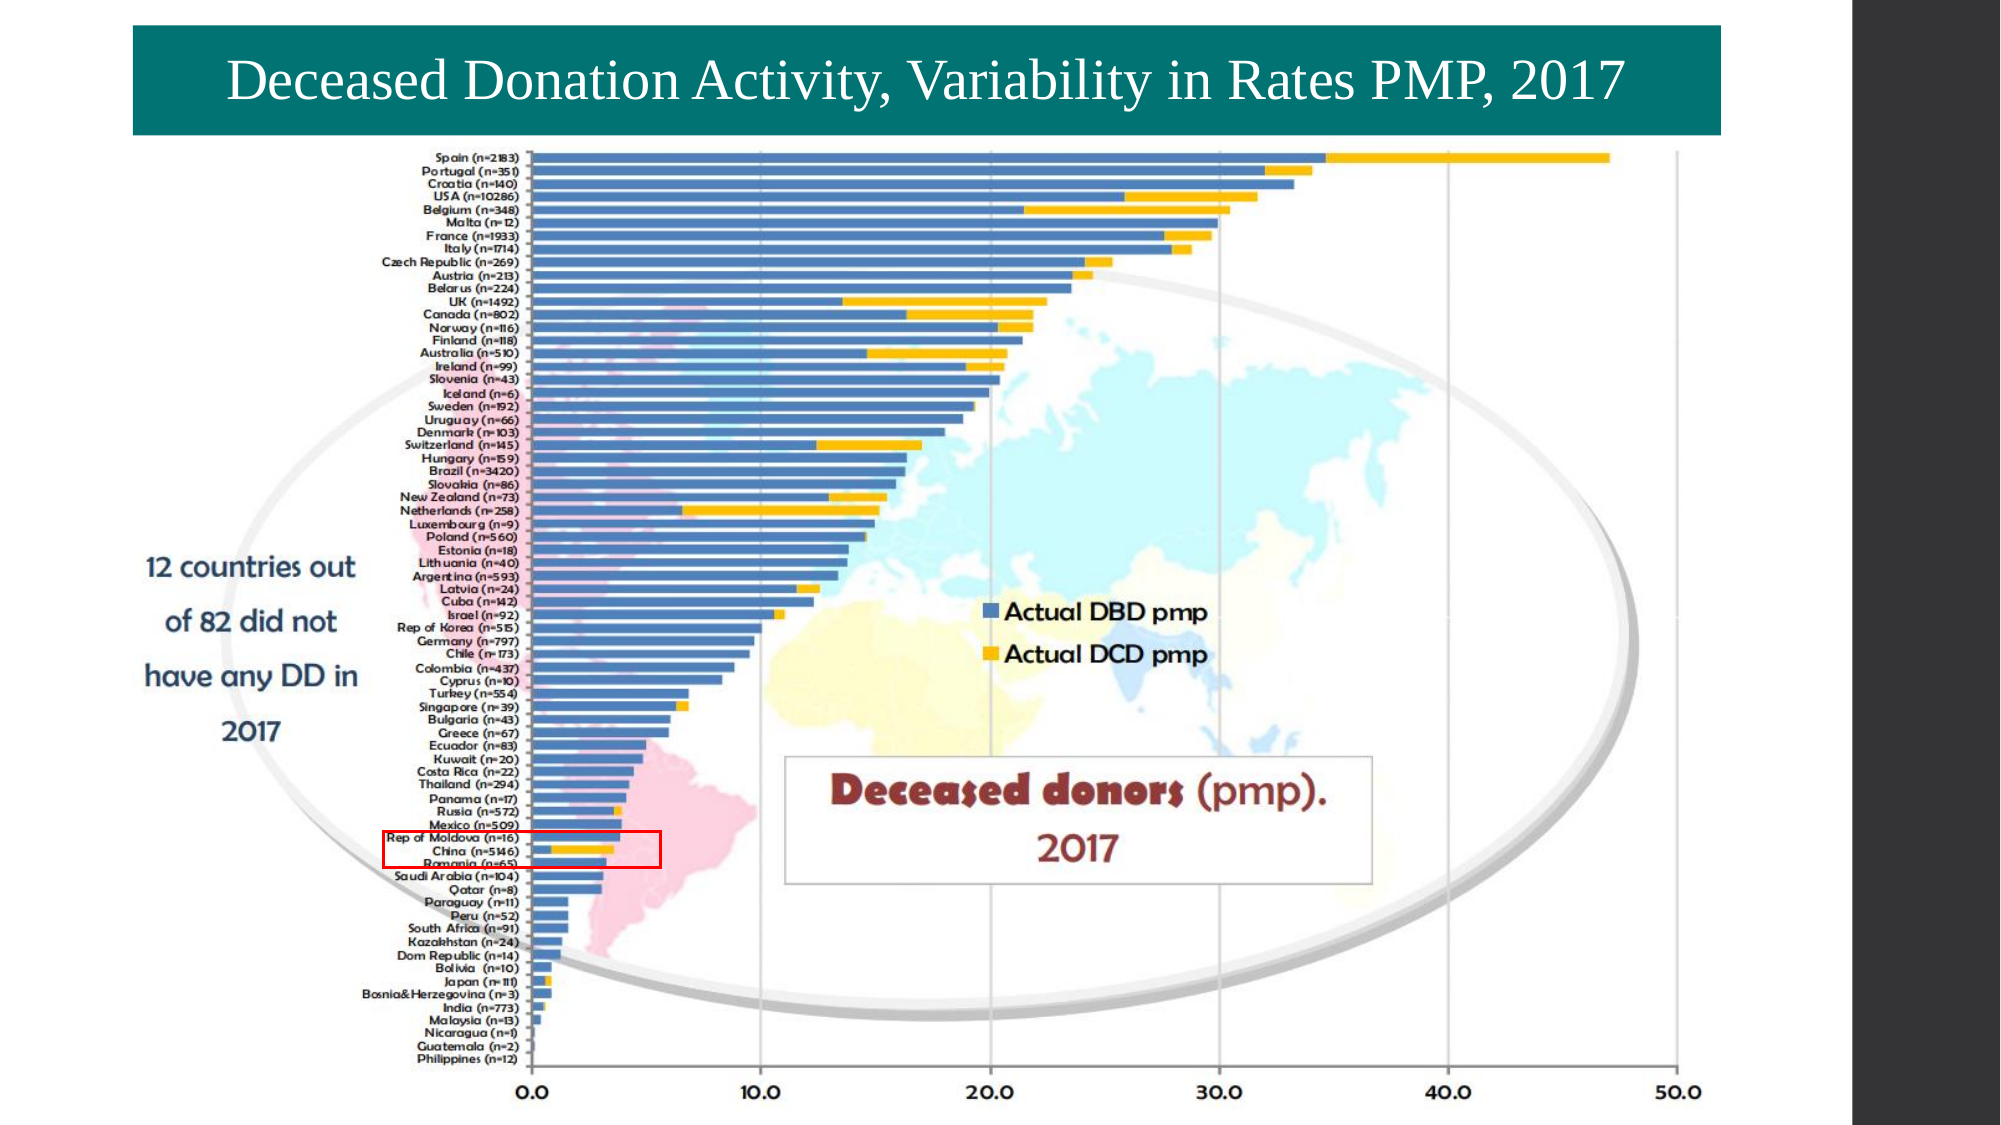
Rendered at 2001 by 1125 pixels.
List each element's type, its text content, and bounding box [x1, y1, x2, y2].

text_box Deceased Donation Activity, Variability in Rates PMP, 2017 [132, 25, 1721, 133]
picture [132, 137, 1722, 1109]
